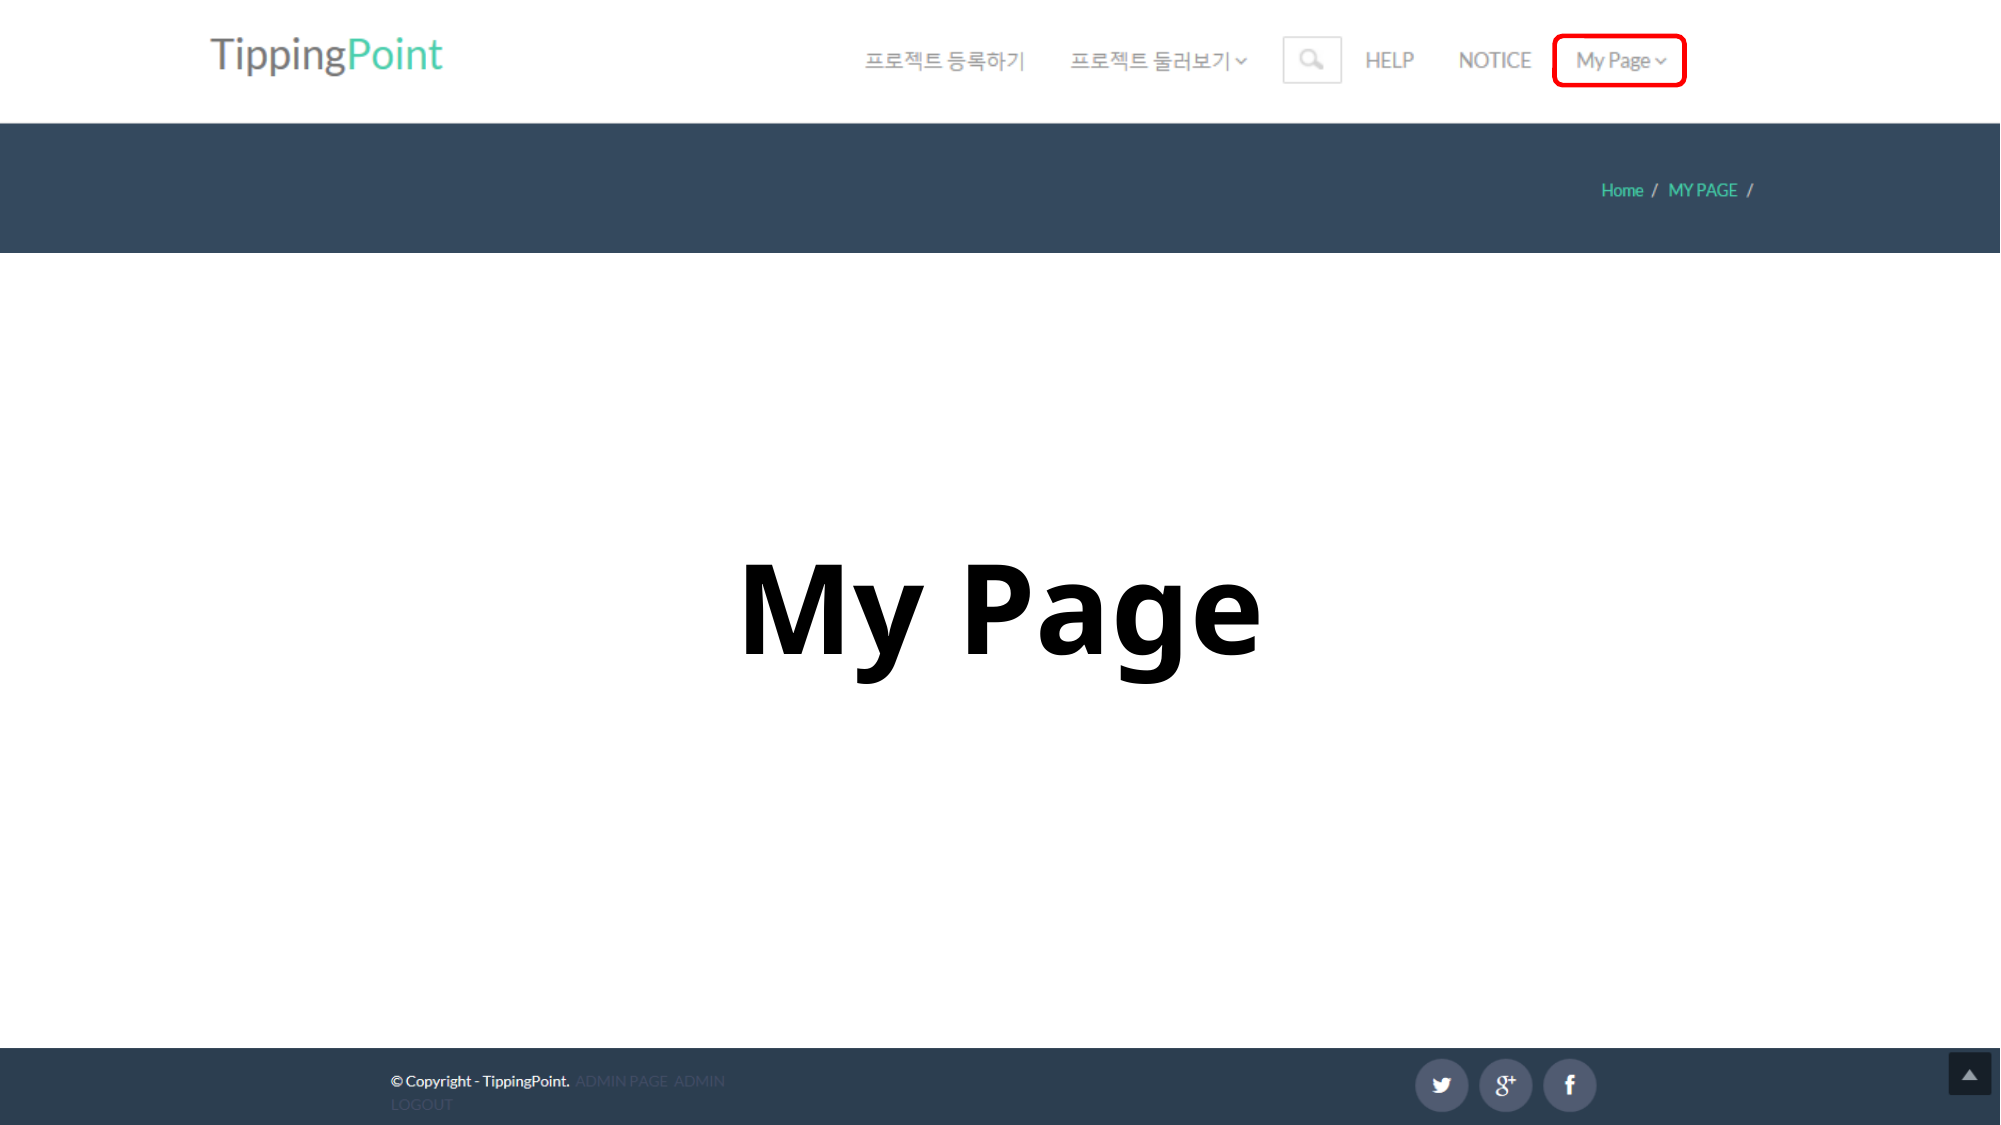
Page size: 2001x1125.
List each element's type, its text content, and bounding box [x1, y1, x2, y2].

picture [0, 1046, 2000, 1125]
picture [0, 18, 2000, 253]
text_box My Page [0, 522, 2000, 687]
